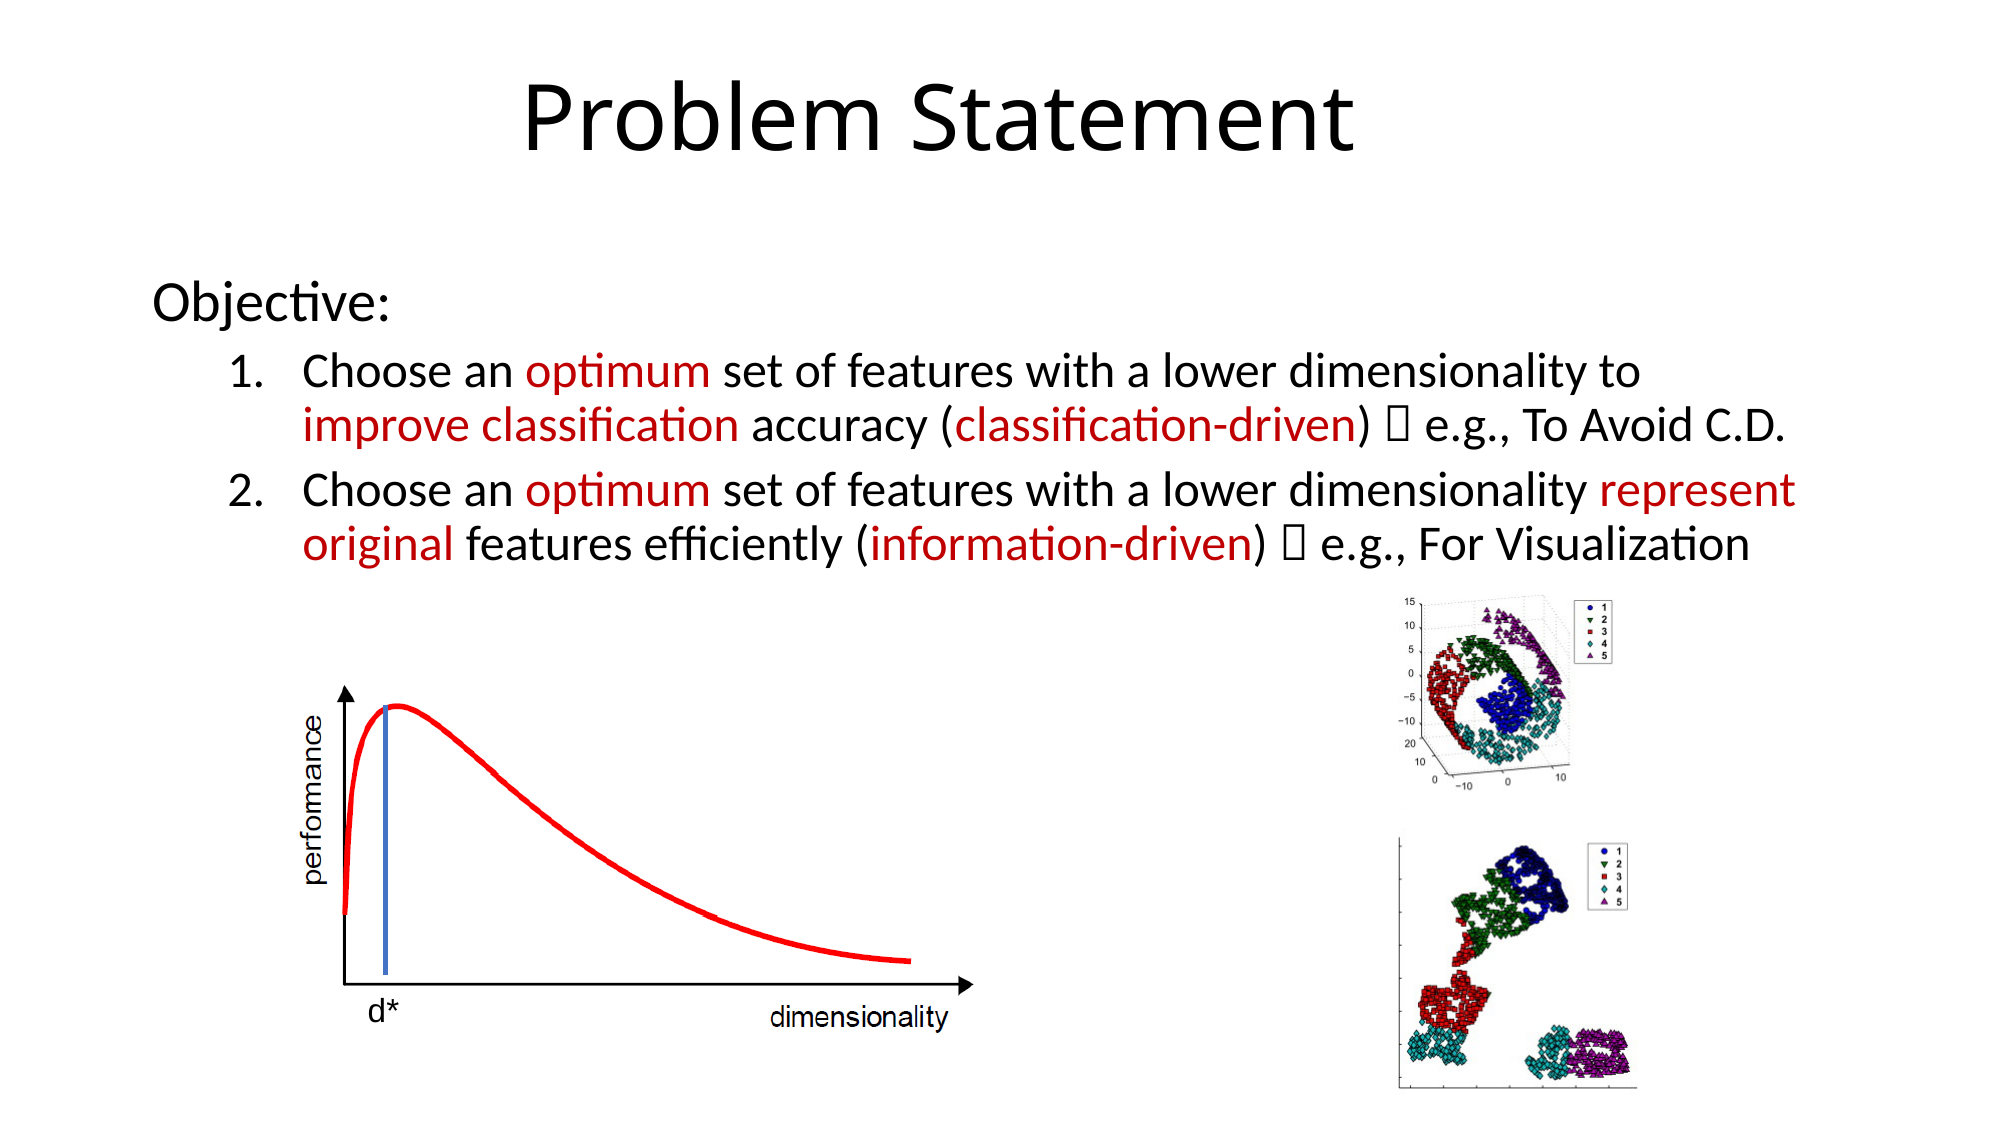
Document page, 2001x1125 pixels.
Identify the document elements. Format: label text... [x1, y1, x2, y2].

title Problem Statement [239, 63, 1638, 179]
list Objective: Choose an optimum set of features with a lower dimensionality to improve classification accuracy (classification-driven)  e.g., To Avoid C.D. Choose an optimum set of features with a lower dimensionality represent original features efficiently (information-driven)  e.g., For Visualization [137, 263, 1830, 666]
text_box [254, 633, 1047, 1062]
picture [1398, 594, 1638, 1095]
